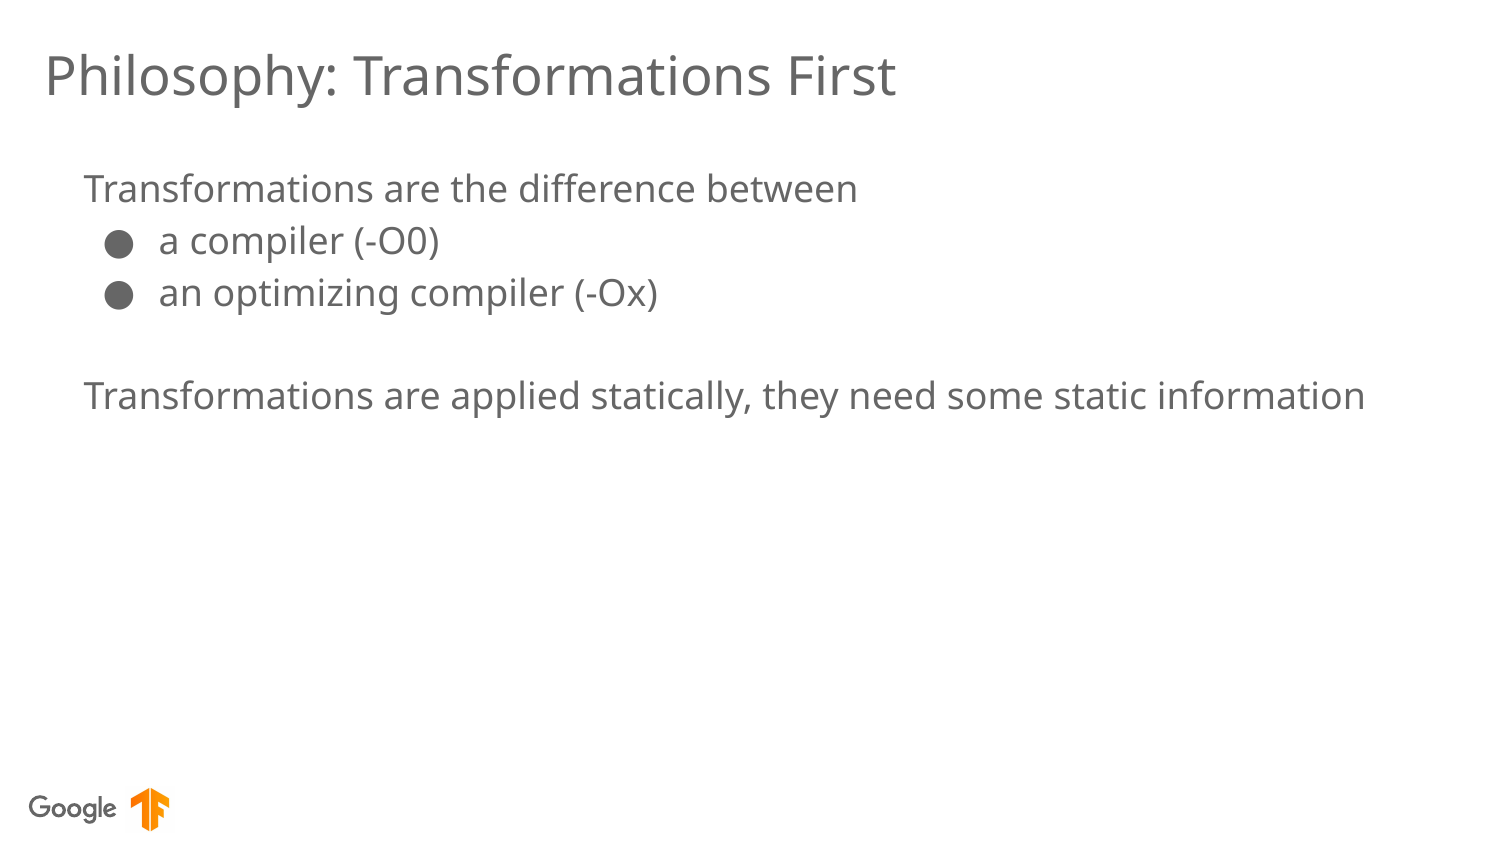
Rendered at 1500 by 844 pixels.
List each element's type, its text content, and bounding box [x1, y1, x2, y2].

picture [125, 786, 175, 833]
title Philosophy: Transformations First [29, 26, 1471, 121]
text_box Transformations are the difference between a compiler (-O0) an optimizing compiler (-Ox) Transformations are applied statically, they need some static information [68, 143, 1500, 226]
